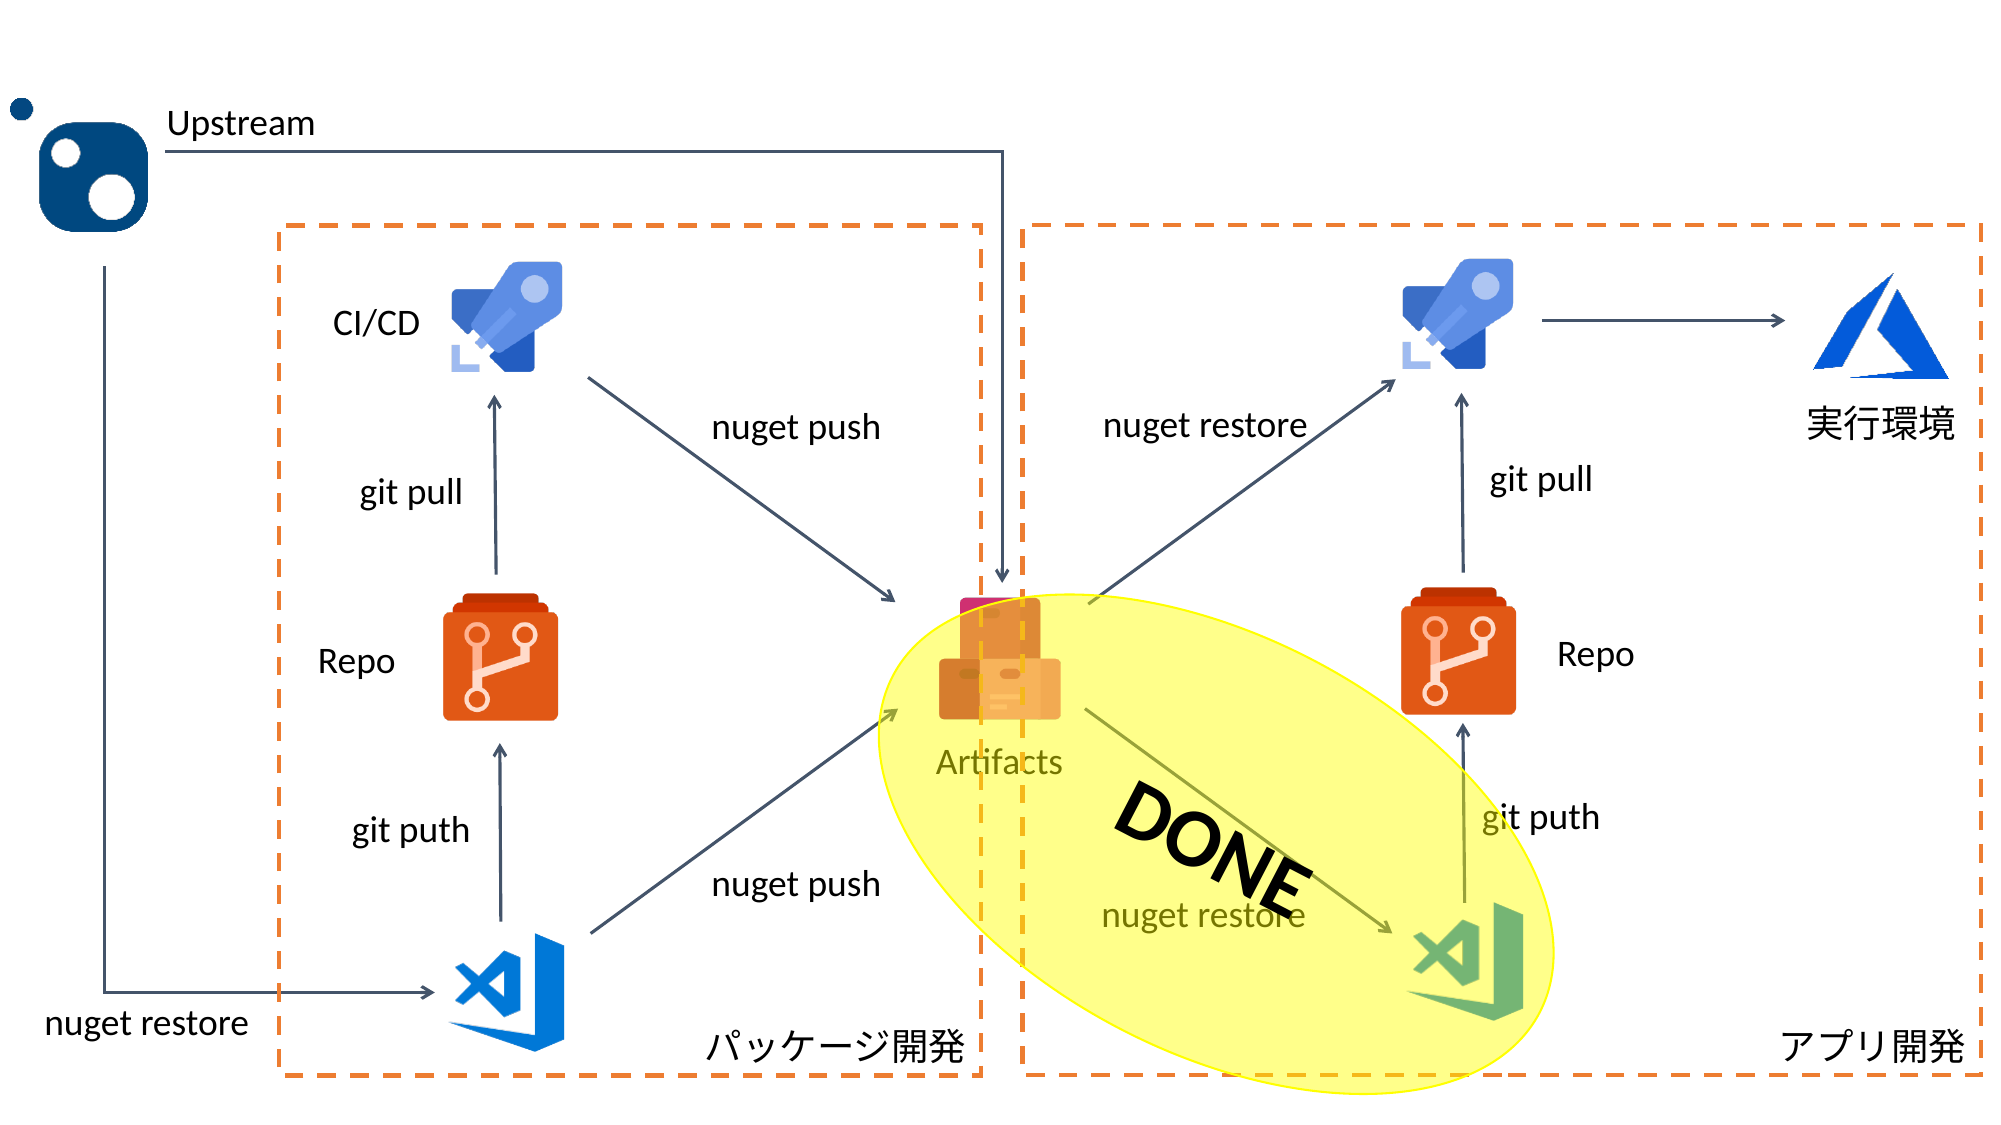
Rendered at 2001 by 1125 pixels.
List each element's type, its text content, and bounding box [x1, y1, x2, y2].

text_box DONE [1235, 1076, 1469, 1096]
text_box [10, 90, 1982, 1076]
